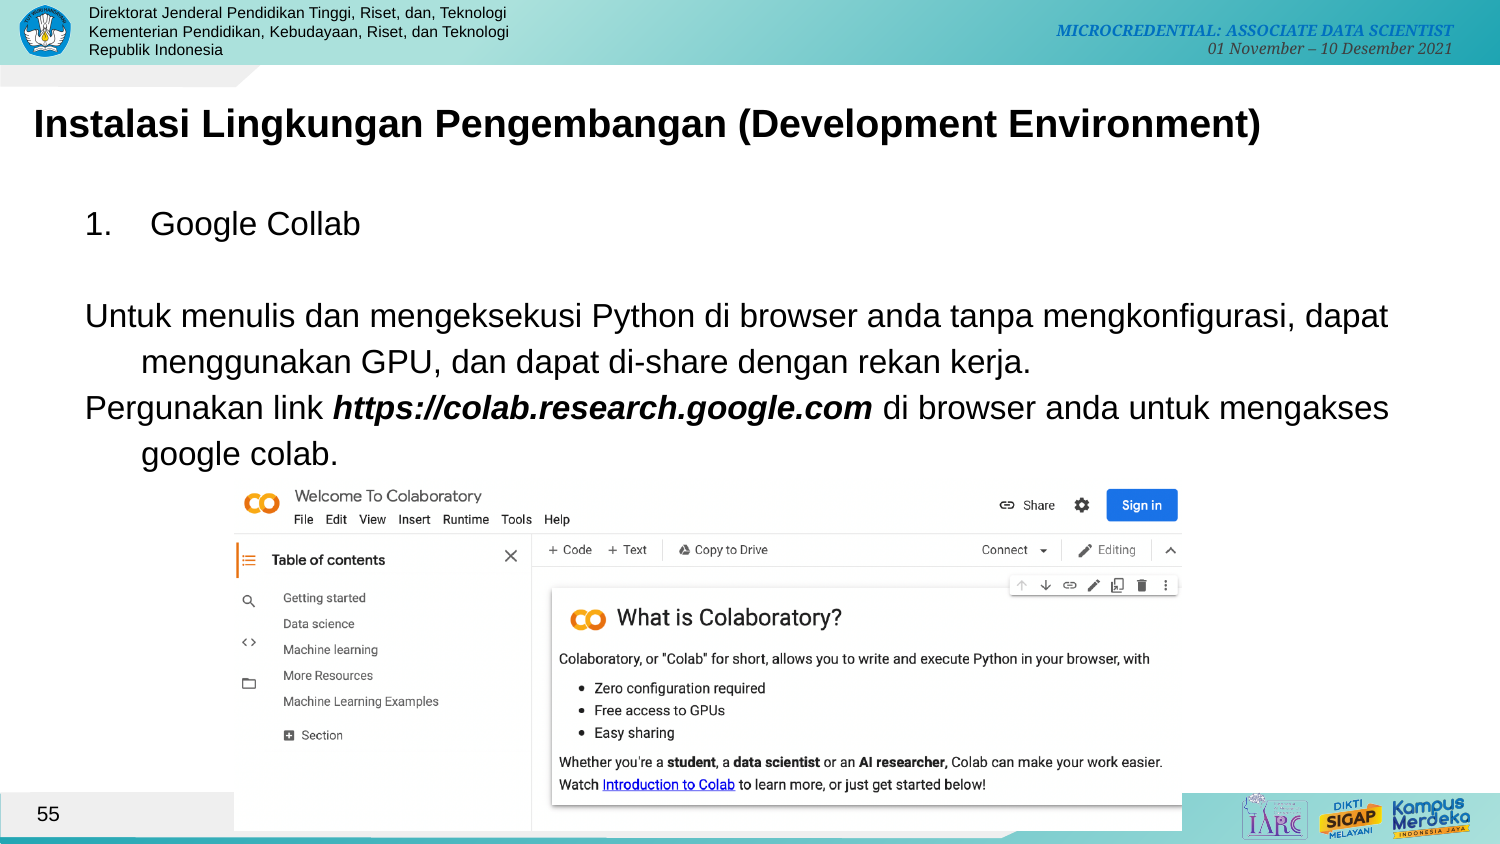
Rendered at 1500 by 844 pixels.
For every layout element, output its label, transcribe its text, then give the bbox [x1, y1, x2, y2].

picture [1237, 790, 1312, 843]
text_box 55 [0, 790, 75, 836]
text_box Google Collab Untuk menulis dan mengeksekusi Python di browser anda tanpa mengkonfigurasi, dapat menggunakan GPU, dan dapat di-share dengan rekan kerja. Pergunakan link https://colab.research.google.com di browser anda untuk mengakses google colab. [50, 189, 1449, 750]
text_box Instalasi Lingkungan Pengembangan (Development Environment) [18, 75, 1482, 169]
picture [16, 3, 74, 61]
picture [1393, 798, 1470, 839]
picture [234, 478, 1182, 831]
picture [1319, 796, 1382, 842]
